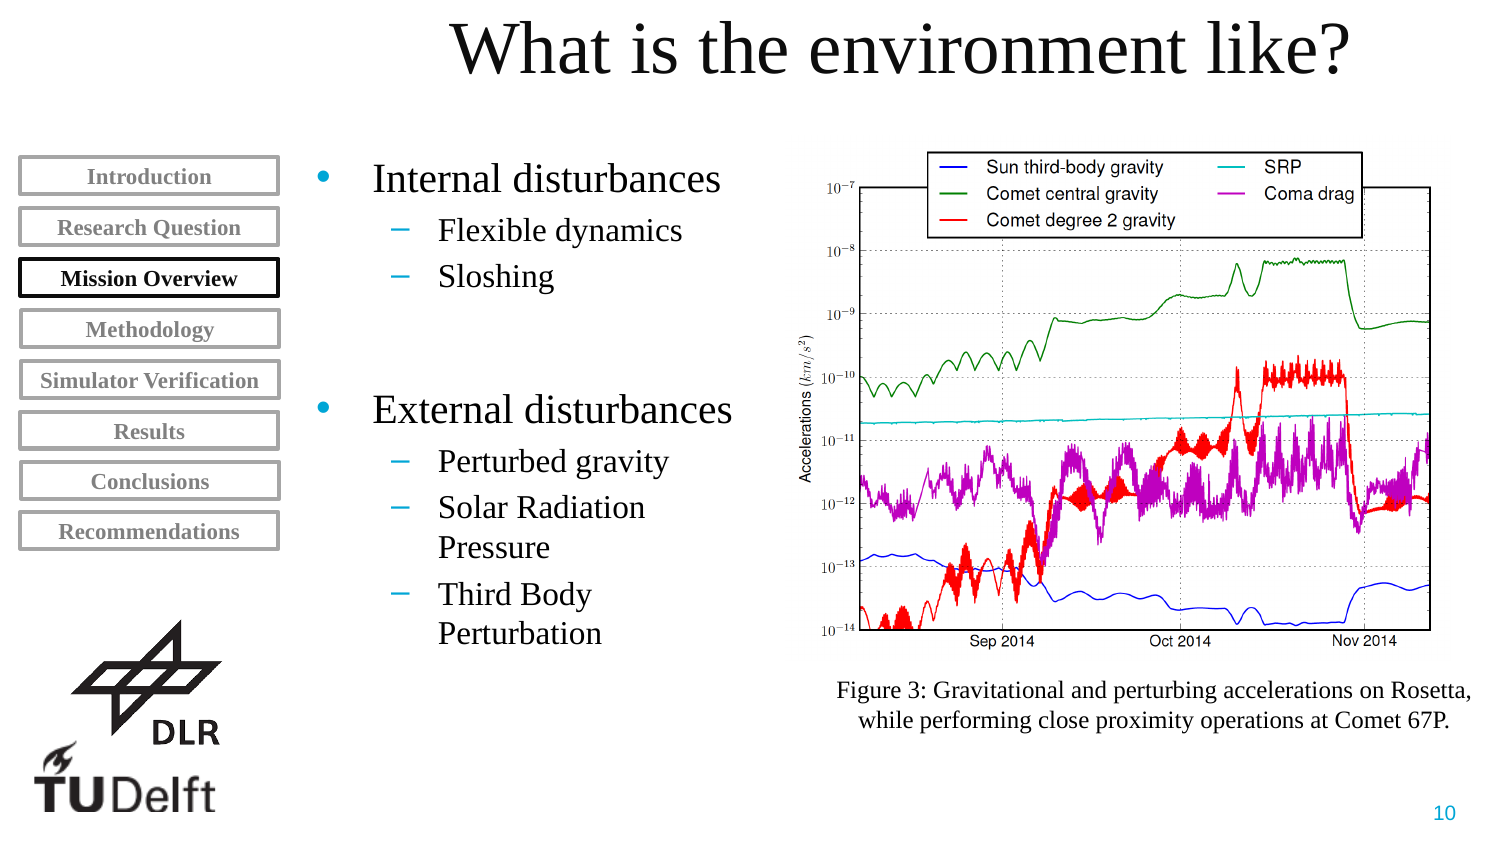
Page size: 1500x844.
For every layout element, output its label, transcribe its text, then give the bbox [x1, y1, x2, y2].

text_box Simulator Verification [20, 361, 279, 398]
picture [66, 615, 226, 748]
text_box Recommendations [20, 512, 279, 549]
list Internal disturbances Flexible dynamics Sloshing External disturbances Perturbed gravity Solar Radiation Pressure Third Body Perturbation [301, 143, 774, 799]
text_box Mission Overview [20, 259, 279, 296]
text_box Results [20, 411, 279, 449]
text_box Introduction [20, 157, 279, 194]
title What is the environment like? [319, 0, 1483, 115]
picture [785, 135, 1451, 661]
text_box Research Question [20, 208, 279, 245]
text_box Methodology [21, 310, 280, 347]
text_box Figure 3: Gravitational and perturbing accelerations on Rosetta, while performing close proximity operations at Comet 67P. [808, 666, 1500, 742]
text_box Conclusions [21, 462, 280, 499]
